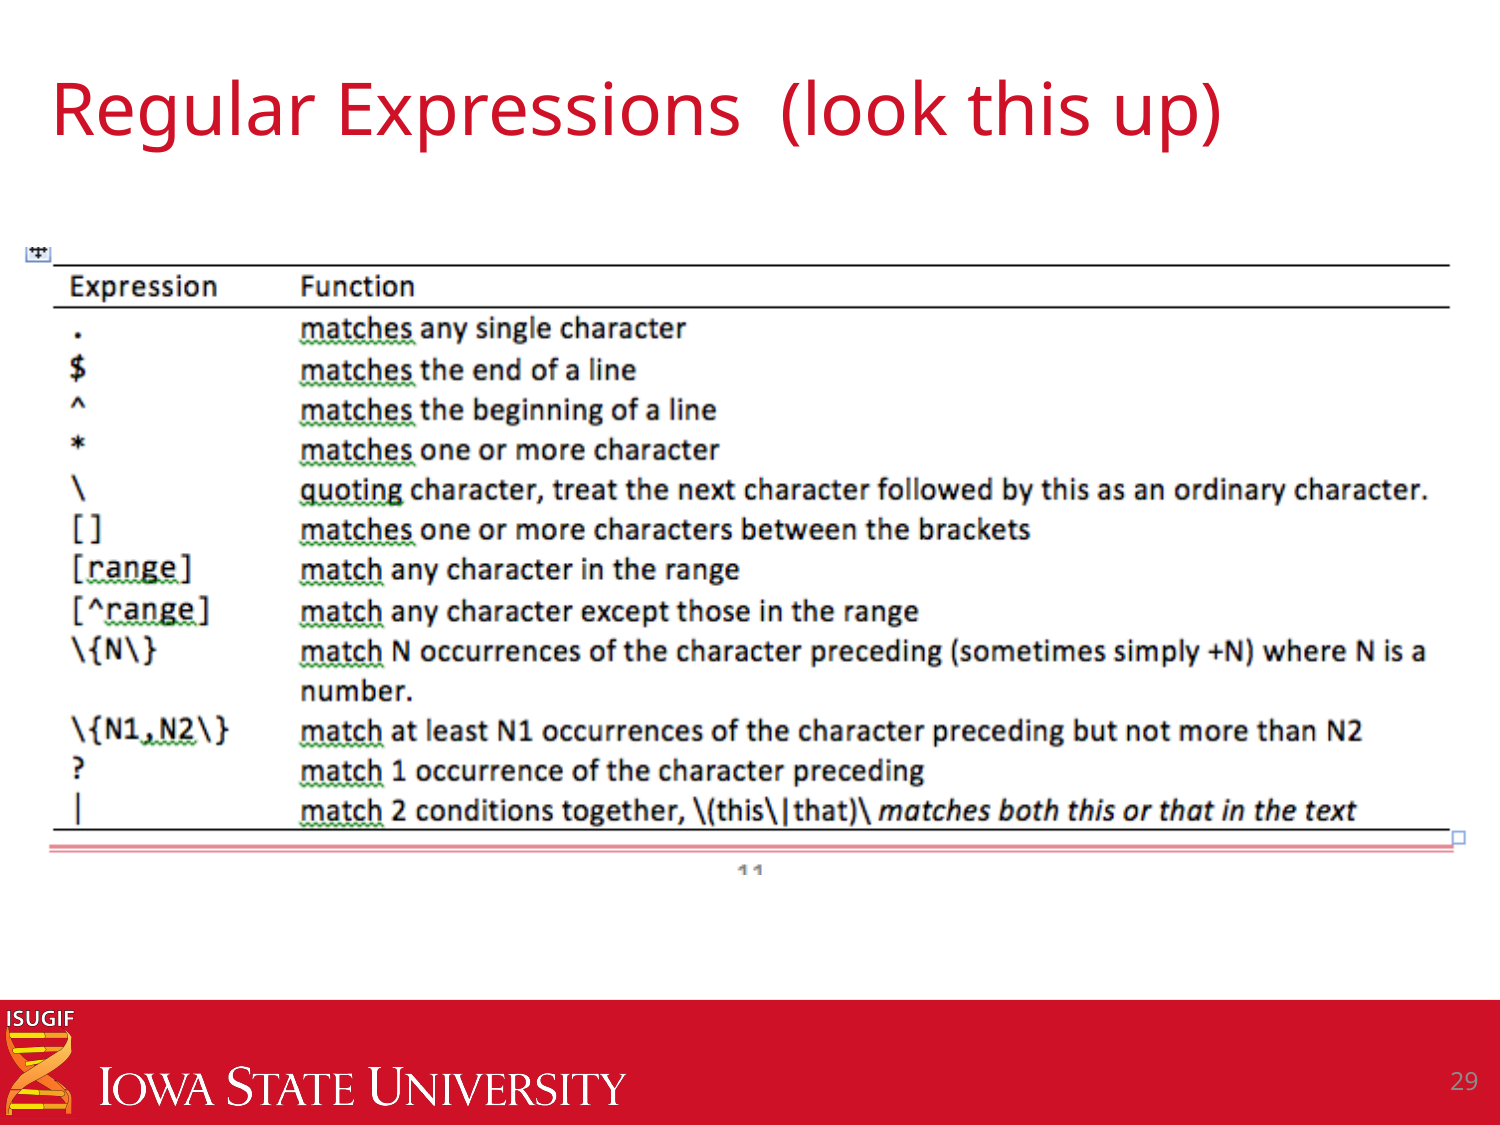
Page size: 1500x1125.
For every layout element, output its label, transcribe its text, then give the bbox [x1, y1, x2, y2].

picture [0, 247, 1500, 875]
picture [0, 1006, 77, 1119]
picture [99, 1066, 627, 1110]
title Regular Expressions (look this up) [34, 12, 1311, 201]
